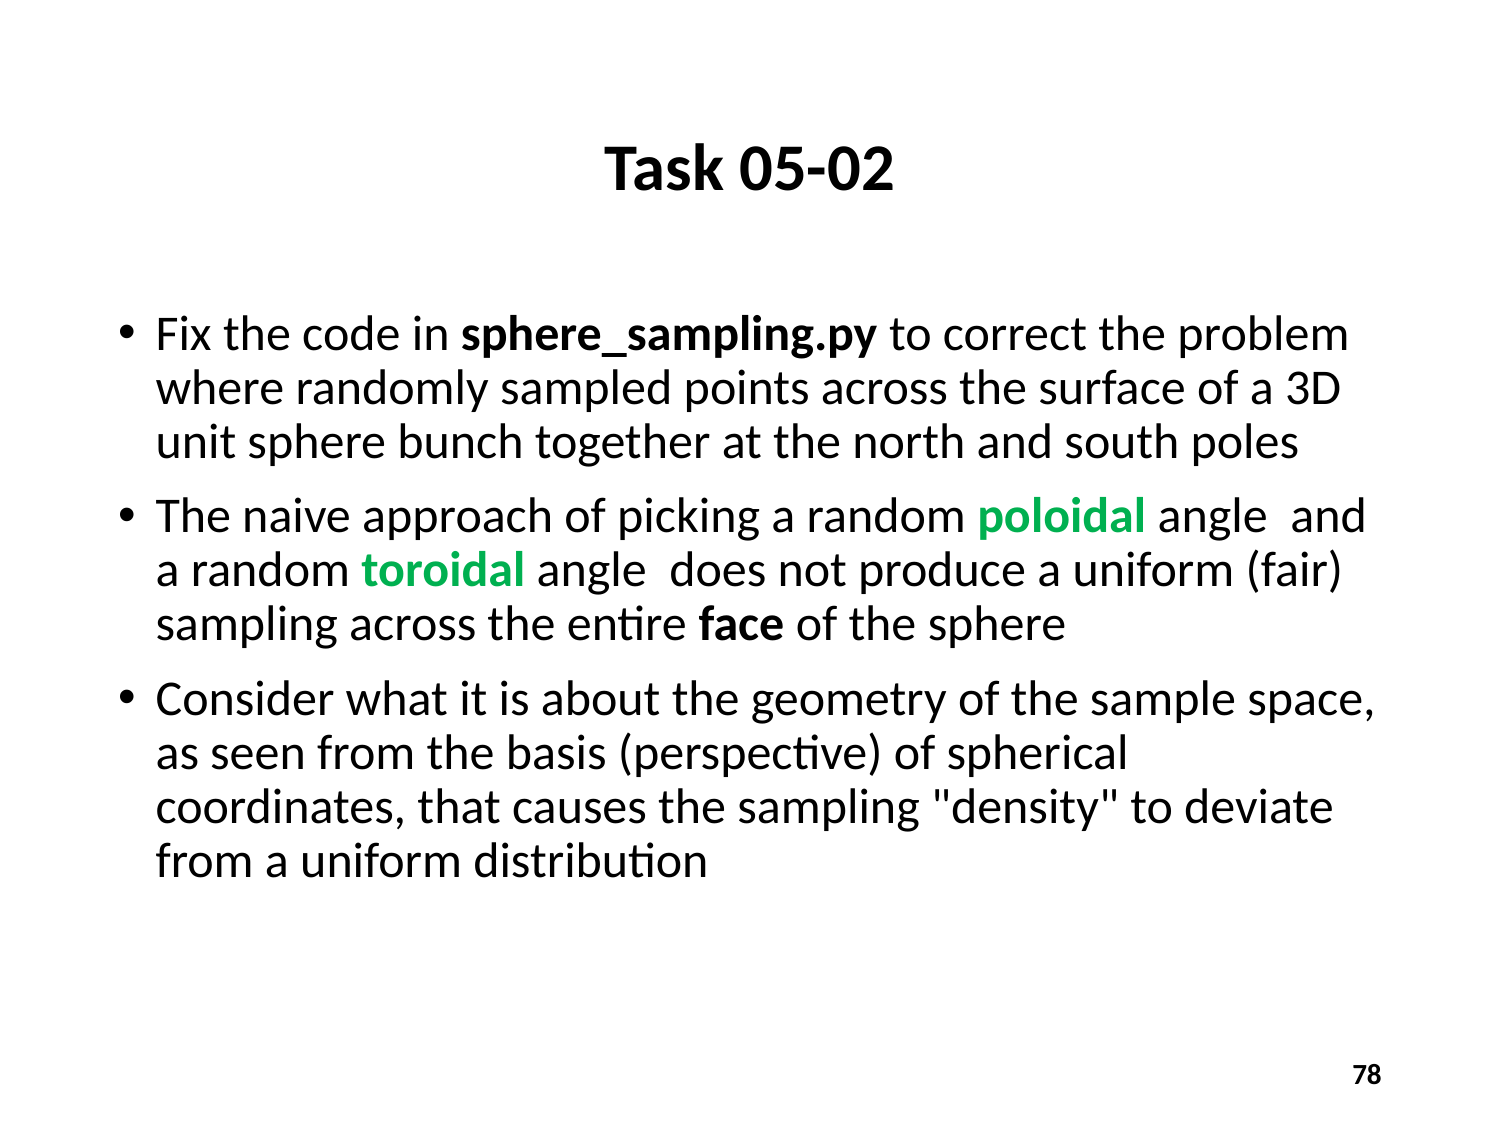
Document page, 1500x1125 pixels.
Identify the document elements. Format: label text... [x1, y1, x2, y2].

slide_number 78 [1059, 1042, 1397, 1103]
title Task 05-02 [103, 59, 1397, 278]
